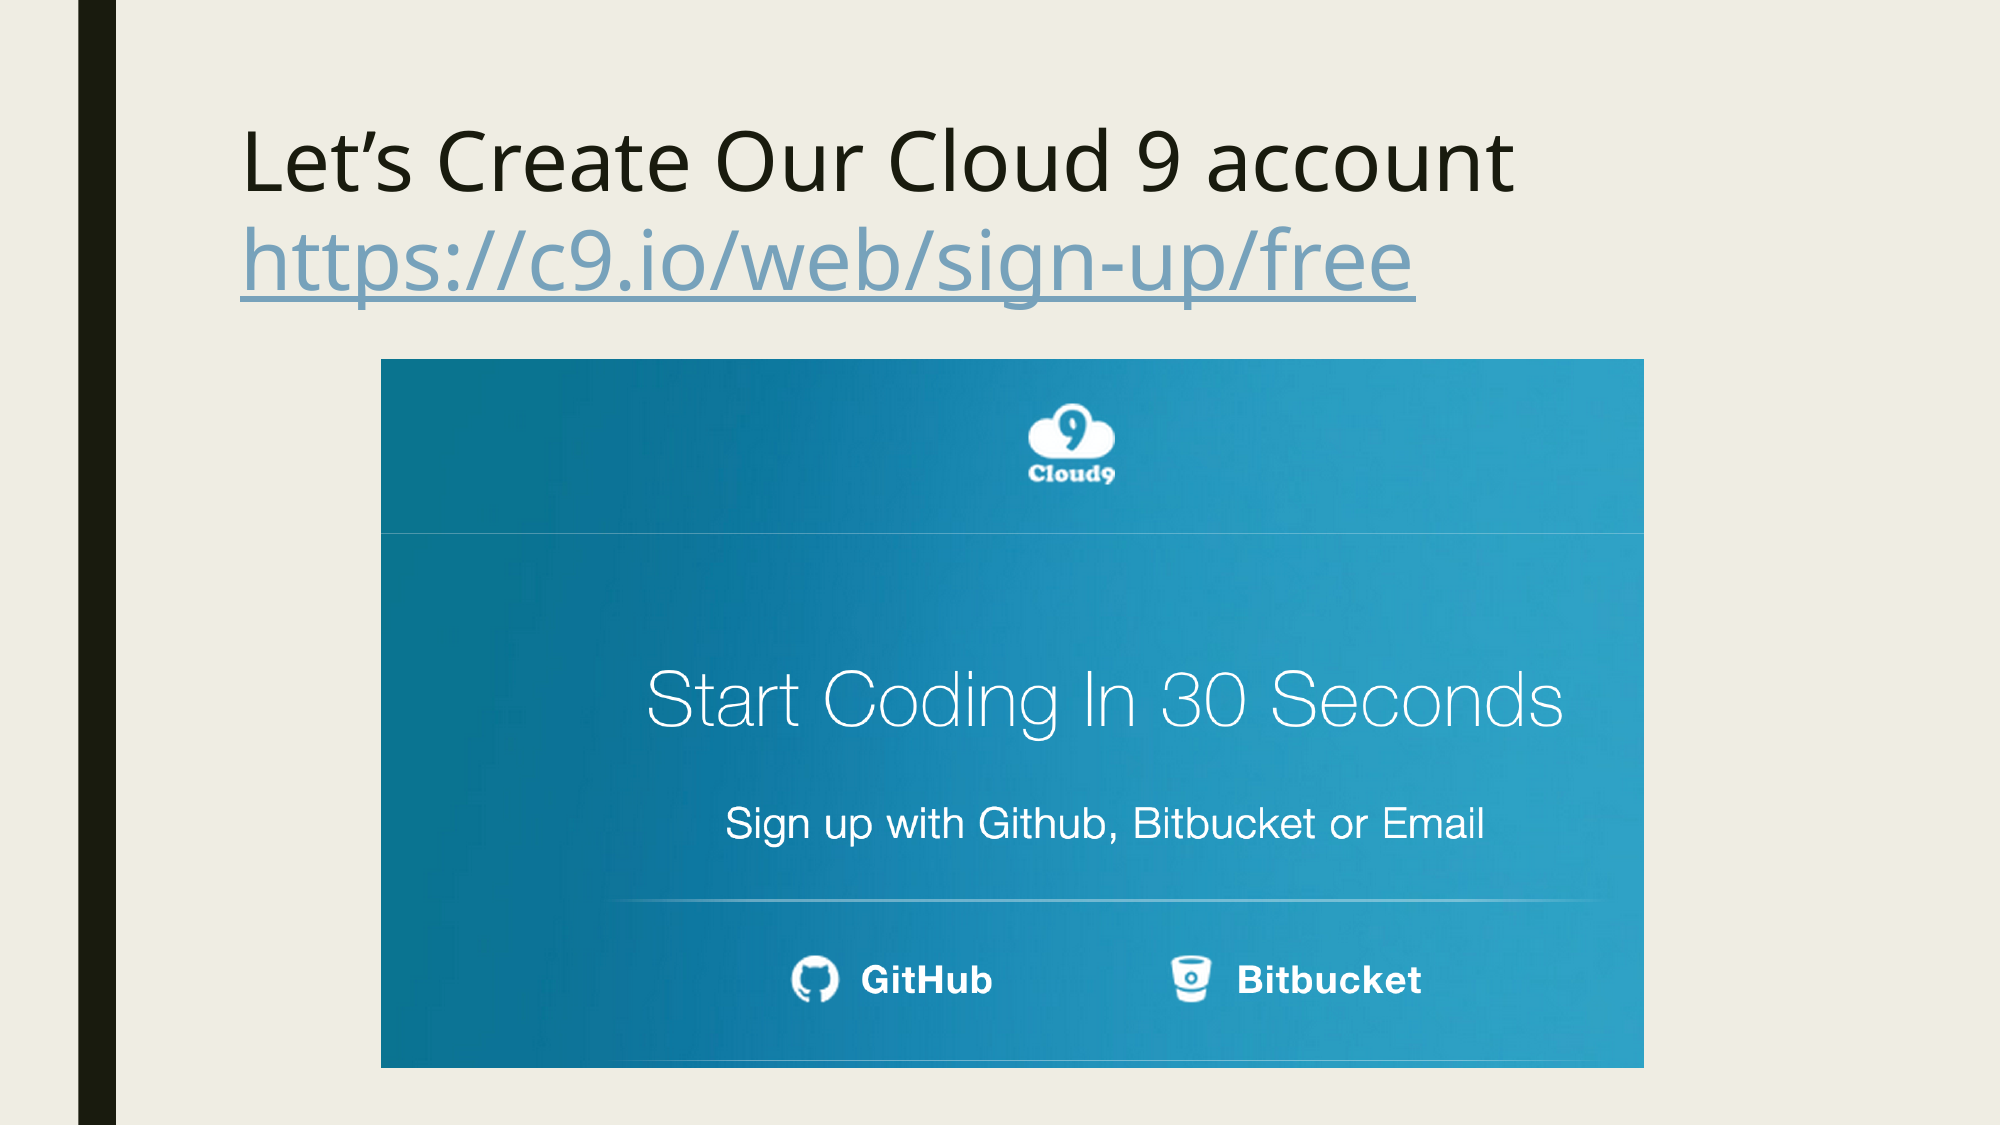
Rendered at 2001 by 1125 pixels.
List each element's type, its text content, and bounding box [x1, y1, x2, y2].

title Let’s Create Our Cloud 9 account https://c9.io/web/sign-up/free [225, 112, 1791, 318]
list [381, 359, 1644, 1068]
